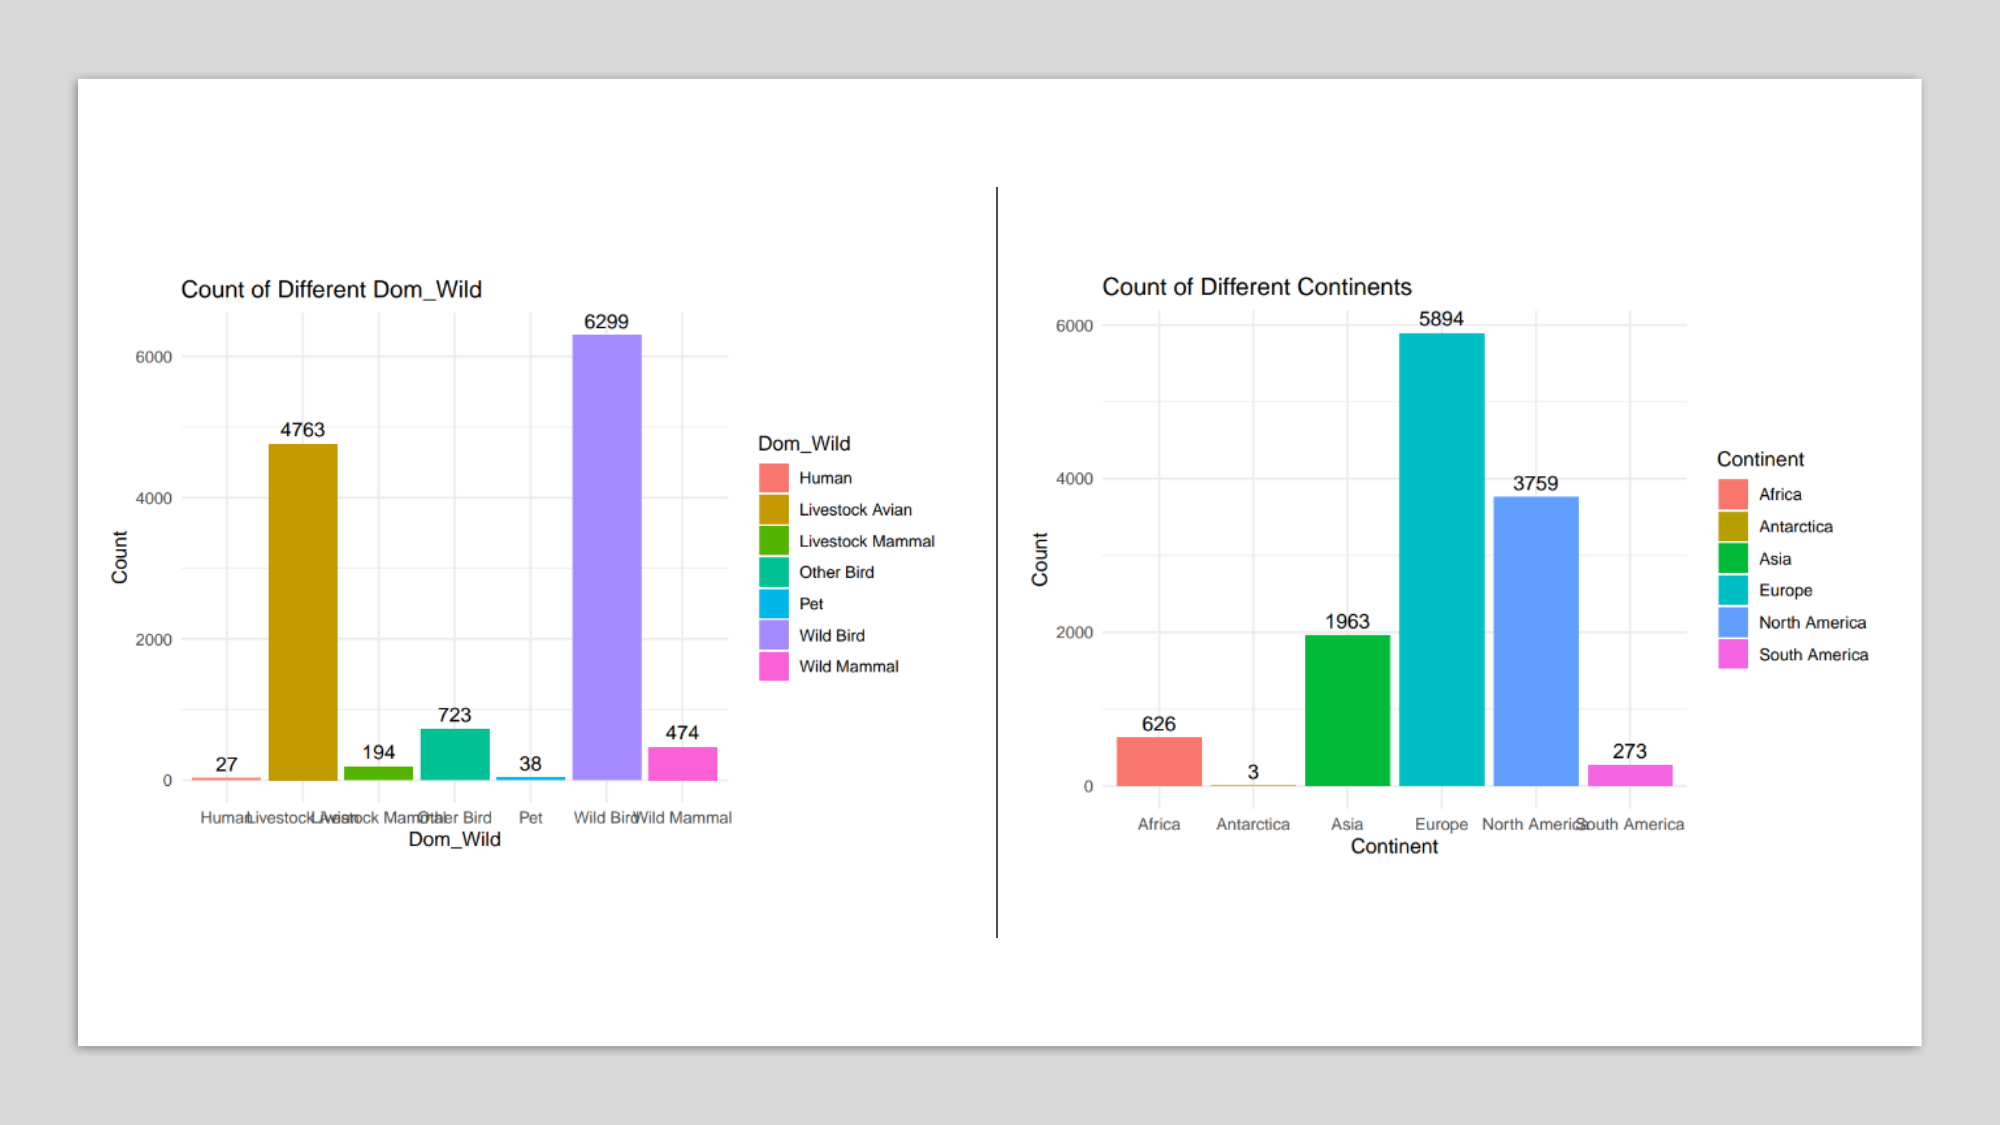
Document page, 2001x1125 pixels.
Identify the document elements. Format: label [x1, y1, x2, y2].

picture [1025, 257, 1895, 867]
text_box [77, 77, 1923, 1048]
text_box [0, 0, 2000, 1125]
picture [104, 262, 975, 863]
